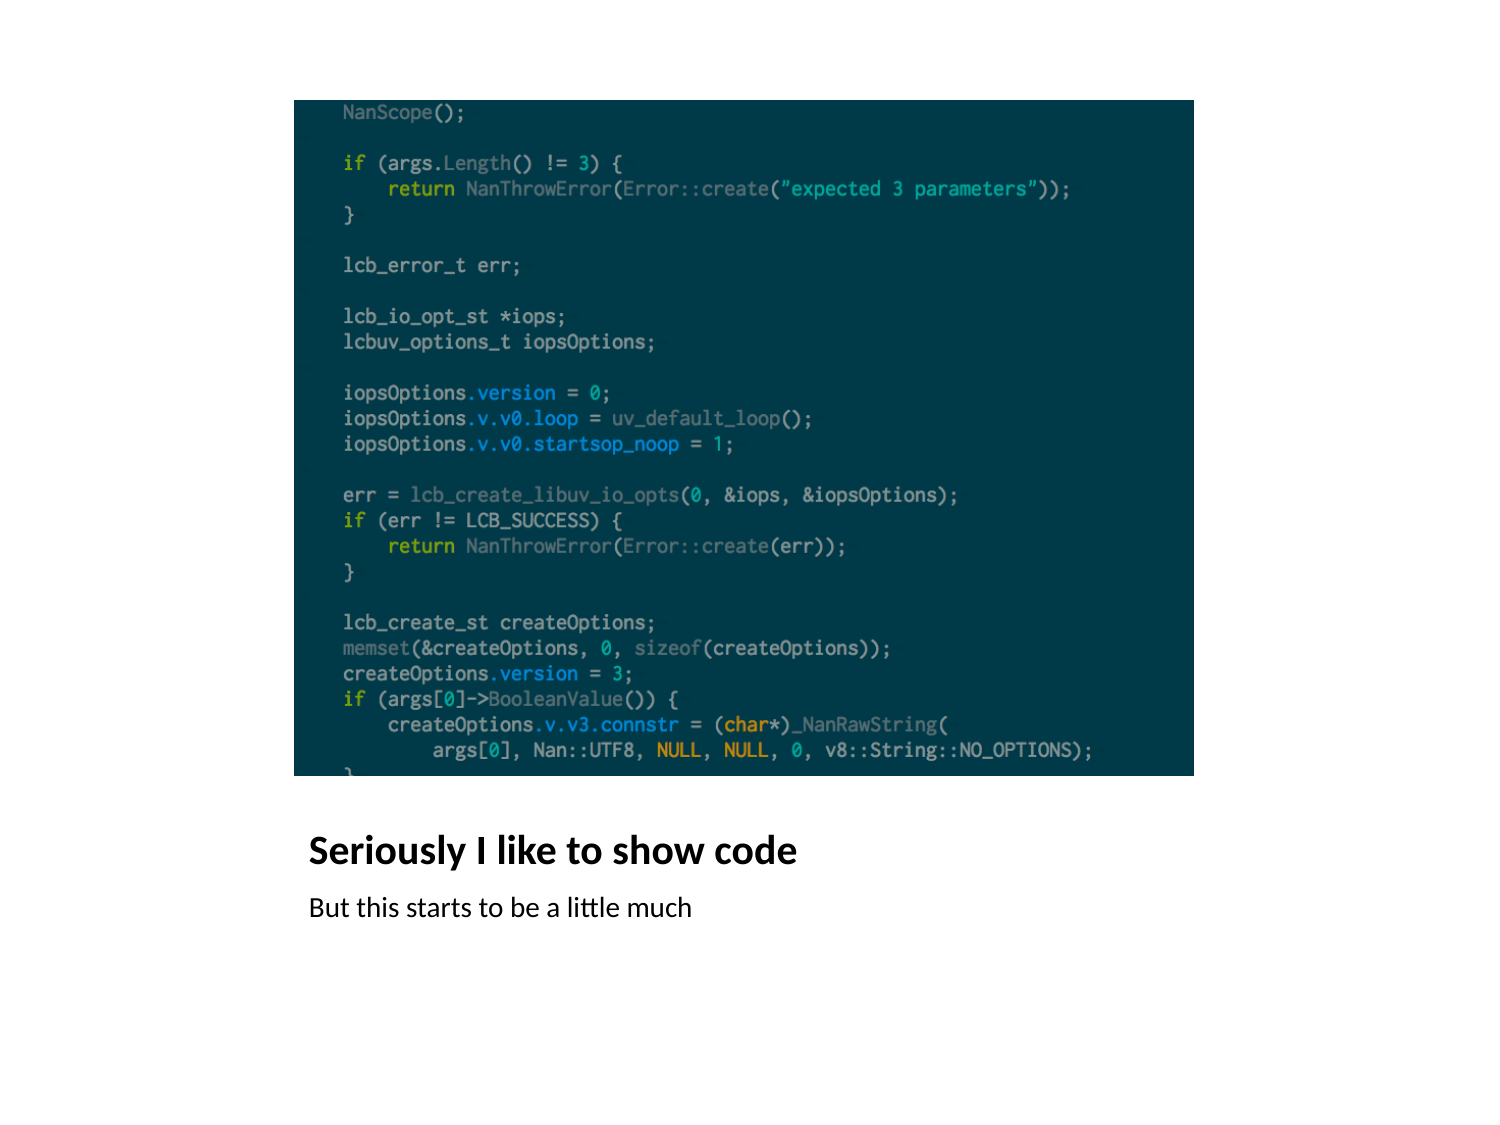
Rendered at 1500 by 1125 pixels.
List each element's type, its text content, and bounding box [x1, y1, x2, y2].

picture [345, 333, 352, 348]
picture [625, 538, 633, 552]
picture [356, 511, 365, 527]
picture [782, 717, 789, 735]
picture [545, 644, 555, 655]
picture [389, 695, 398, 706]
picture [513, 537, 522, 552]
picture [569, 513, 578, 528]
picture [581, 542, 589, 552]
picture [737, 185, 746, 196]
picture [523, 312, 544, 327]
picture [345, 670, 353, 681]
picture [445, 717, 477, 735]
picture [737, 542, 746, 553]
picture [1007, 185, 1014, 195]
picture [457, 440, 466, 451]
picture [502, 155, 510, 169]
picture [580, 513, 589, 528]
picture [904, 491, 925, 502]
picture [525, 690, 532, 705]
picture [570, 542, 578, 552]
picture [479, 718, 488, 732]
picture [345, 614, 352, 629]
picture [422, 312, 443, 327]
picture [412, 619, 421, 630]
picture [345, 491, 365, 502]
picture [671, 185, 678, 195]
picture [534, 542, 555, 553]
picture [627, 691, 633, 709]
picture [457, 746, 466, 760]
picture [613, 338, 645, 349]
picture [614, 695, 622, 706]
picture [614, 513, 622, 531]
picture [558, 513, 566, 527]
picture [356, 619, 364, 630]
picture [681, 415, 701, 426]
picture [355, 690, 365, 705]
picture [412, 721, 421, 732]
picture [346, 385, 352, 399]
picture [446, 309, 453, 323]
picture [637, 185, 645, 195]
picture [827, 185, 835, 196]
picture [616, 538, 622, 556]
picture [704, 410, 711, 425]
picture [758, 742, 767, 756]
picture [424, 436, 431, 450]
picture [413, 517, 420, 527]
picture [616, 181, 622, 199]
picture [479, 491, 488, 502]
picture [433, 389, 454, 400]
picture [345, 104, 354, 118]
picture [558, 695, 566, 705]
picture [346, 565, 353, 582]
picture [525, 334, 532, 348]
picture [759, 542, 768, 553]
picture [445, 619, 454, 630]
picture [355, 389, 376, 403]
picture [805, 185, 811, 195]
picture [849, 182, 857, 196]
picture [895, 487, 901, 501]
picture [545, 513, 555, 528]
picture [401, 666, 432, 684]
picture [513, 491, 522, 502]
picture [535, 695, 544, 706]
picture [435, 690, 442, 707]
picture [433, 440, 454, 451]
picture [513, 619, 521, 629]
picture [726, 542, 735, 553]
picture [895, 746, 903, 756]
picture [625, 181, 633, 195]
picture [468, 513, 476, 527]
picture [401, 261, 409, 272]
picture [536, 486, 543, 501]
picture [793, 185, 802, 196]
picture [717, 717, 722, 735]
picture [378, 385, 398, 400]
picture [479, 310, 487, 323]
picture [738, 410, 745, 425]
picture [367, 257, 376, 272]
picture [368, 491, 376, 501]
picture [446, 104, 452, 122]
picture [941, 717, 947, 735]
picture [804, 641, 813, 655]
picture [759, 185, 768, 196]
picture [558, 181, 566, 195]
picture [649, 640, 654, 654]
picture [726, 644, 735, 654]
picture [614, 742, 622, 756]
picture [389, 185, 398, 195]
picture [468, 312, 477, 324]
picture [345, 512, 352, 527]
picture [356, 312, 364, 324]
picture [817, 640, 823, 654]
picture [648, 542, 656, 552]
picture [501, 721, 533, 732]
picture [411, 338, 432, 352]
picture [423, 619, 432, 630]
picture [535, 619, 544, 630]
picture [592, 513, 598, 531]
picture [603, 334, 610, 348]
picture [793, 742, 802, 757]
picture [625, 742, 634, 757]
picture [502, 261, 510, 272]
picture [390, 308, 397, 323]
picture [536, 640, 542, 654]
picture [872, 181, 880, 196]
picture [513, 180, 522, 195]
picture [424, 385, 431, 399]
picture [501, 181, 510, 195]
picture [412, 412, 420, 425]
picture [478, 513, 499, 528]
picture [413, 261, 420, 272]
picture [1040, 181, 1047, 199]
picture [424, 415, 430, 425]
picture [379, 644, 398, 655]
picture [469, 746, 477, 757]
picture [501, 538, 510, 552]
picture [436, 104, 442, 123]
picture [401, 389, 410, 403]
picture [344, 644, 376, 655]
title Seriously I like to show code [294, 787, 1194, 880]
picture [356, 261, 364, 273]
picture [716, 185, 723, 195]
picture [491, 156, 497, 170]
picture [424, 695, 432, 706]
picture [401, 619, 409, 629]
picture [906, 742, 912, 756]
picture [468, 619, 477, 630]
picture [389, 517, 398, 528]
picture [648, 185, 656, 195]
picture [389, 159, 398, 170]
picture [355, 415, 376, 429]
picture [860, 640, 867, 658]
picture [557, 615, 589, 633]
picture [772, 181, 779, 199]
picture [380, 691, 386, 709]
picture [716, 542, 723, 552]
picture [525, 185, 533, 195]
picture [916, 721, 925, 731]
picture [748, 182, 757, 196]
picture [491, 261, 499, 272]
picture [380, 155, 386, 174]
picture [434, 667, 443, 681]
picture [827, 538, 834, 556]
picture [581, 155, 588, 171]
picture [535, 742, 555, 757]
picture [548, 487, 553, 501]
picture [546, 695, 555, 706]
picture [380, 513, 386, 531]
picture [456, 670, 488, 681]
picture [591, 335, 600, 349]
picture [401, 517, 409, 527]
picture [591, 385, 600, 400]
picture [916, 185, 924, 199]
picture [423, 721, 432, 732]
picture [401, 159, 409, 169]
picture [346, 415, 352, 425]
picture [401, 695, 410, 705]
picture [457, 644, 466, 655]
picture [725, 742, 756, 757]
picture [501, 619, 510, 630]
picture [726, 185, 735, 196]
picture [861, 185, 868, 196]
picture [737, 644, 746, 655]
picture [456, 338, 488, 349]
picture [457, 690, 464, 707]
picture [872, 742, 880, 757]
picture [446, 644, 454, 654]
picture [356, 108, 380, 119]
picture [602, 695, 611, 706]
picture [558, 746, 567, 756]
picture [692, 639, 701, 654]
picture [748, 644, 757, 655]
picture [433, 415, 454, 426]
picture [658, 185, 667, 196]
picture [402, 108, 432, 122]
picture [1039, 742, 1071, 757]
list But this starts to be a little much [294, 880, 1194, 1013]
picture [591, 616, 600, 630]
picture [928, 491, 936, 502]
picture [883, 488, 891, 502]
picture [994, 742, 1026, 757]
picture [401, 440, 410, 454]
picture [927, 721, 936, 735]
picture [568, 691, 578, 705]
picture [378, 670, 387, 681]
picture [558, 644, 567, 654]
picture [490, 745, 499, 757]
picture [401, 415, 410, 429]
picture [546, 616, 555, 630]
picture [367, 308, 376, 324]
picture [803, 487, 813, 502]
picture [961, 742, 981, 757]
picture [445, 155, 453, 170]
picture [514, 308, 520, 323]
picture [491, 717, 498, 731]
picture [479, 641, 488, 655]
picture [412, 539, 454, 553]
picture [434, 616, 443, 630]
picture [412, 437, 421, 451]
picture [524, 641, 533, 655]
picture [636, 691, 643, 709]
picture [367, 614, 376, 630]
picture [490, 491, 499, 502]
picture [525, 542, 533, 552]
picture [457, 491, 465, 502]
picture [658, 542, 667, 553]
picture [950, 185, 958, 196]
picture [872, 720, 880, 732]
picture [502, 488, 510, 502]
picture [703, 542, 712, 553]
picture [771, 415, 780, 429]
picture [817, 487, 823, 501]
picture [771, 720, 779, 729]
picture [906, 717, 913, 731]
picture [883, 718, 891, 731]
picture [659, 488, 667, 502]
picture [615, 668, 622, 681]
picture [469, 491, 477, 501]
picture [771, 640, 802, 658]
picture [592, 690, 599, 705]
picture [345, 691, 352, 705]
picture [961, 185, 970, 195]
picture [705, 640, 711, 658]
picture [524, 619, 533, 630]
picture [535, 185, 555, 196]
picture [715, 412, 722, 425]
picture [412, 386, 421, 400]
picture [580, 695, 589, 706]
picture [434, 746, 443, 757]
picture [738, 487, 744, 501]
picture [581, 185, 589, 195]
picture [412, 159, 421, 174]
picture [849, 721, 869, 732]
picture [346, 436, 352, 450]
picture [725, 487, 735, 502]
picture [849, 487, 881, 505]
picture [604, 487, 610, 501]
picture [614, 155, 622, 174]
picture [748, 539, 757, 553]
picture [389, 261, 398, 273]
picture [400, 312, 410, 324]
picture [434, 718, 443, 732]
picture [502, 335, 510, 349]
picture [355, 440, 376, 454]
picture [468, 538, 499, 553]
picture [747, 415, 768, 426]
picture [346, 768, 351, 776]
picture [570, 185, 578, 195]
picture [614, 415, 622, 426]
picture [984, 182, 992, 196]
picture [412, 486, 420, 501]
picture [534, 338, 555, 352]
picture [356, 670, 364, 680]
picture [692, 487, 701, 502]
picture [928, 746, 937, 760]
picture [345, 307, 352, 323]
picture [816, 185, 823, 199]
picture [468, 644, 477, 655]
picture [805, 542, 813, 552]
picture [827, 721, 835, 731]
picture [613, 491, 623, 502]
picture [603, 542, 611, 552]
picture [389, 721, 398, 732]
picture [637, 644, 645, 655]
picture [603, 185, 611, 195]
picture [356, 333, 398, 349]
picture [895, 181, 902, 196]
picture [826, 491, 847, 505]
picture [468, 181, 499, 196]
picture [973, 185, 981, 196]
picture [367, 670, 376, 681]
picture [671, 542, 679, 552]
picture [558, 334, 589, 352]
picture [524, 155, 531, 173]
picture [590, 542, 600, 553]
picture [683, 487, 689, 505]
picture [591, 185, 600, 196]
picture [457, 415, 465, 426]
picture [547, 313, 555, 324]
picture [793, 410, 800, 429]
picture [447, 334, 453, 348]
picture [816, 538, 822, 556]
picture [939, 487, 946, 505]
picture [457, 159, 465, 168]
picture [670, 644, 690, 655]
picture [760, 641, 768, 655]
picture [637, 542, 645, 552]
picture [422, 640, 443, 655]
picture [609, 442, 614, 450]
picture [480, 741, 487, 758]
picture [1051, 181, 1058, 199]
picture [613, 619, 645, 630]
picture [940, 185, 947, 195]
picture [635, 491, 656, 505]
picture [827, 746, 836, 756]
picture [378, 436, 398, 451]
picture [513, 513, 544, 528]
picture [389, 667, 398, 681]
picture [838, 185, 846, 196]
picture [446, 746, 454, 756]
picture [665, 442, 670, 450]
picture [345, 256, 352, 272]
picture [345, 155, 351, 170]
picture [424, 159, 432, 170]
picture [883, 743, 891, 757]
picture [446, 666, 453, 680]
picture [784, 411, 790, 429]
picture [670, 491, 678, 502]
picture [479, 616, 487, 630]
picture [423, 486, 443, 502]
picture [670, 691, 678, 709]
picture [490, 640, 522, 658]
picture [771, 491, 779, 502]
picture [457, 389, 466, 400]
picture [659, 644, 667, 654]
picture [356, 154, 365, 170]
picture [782, 542, 791, 553]
picture [772, 538, 779, 556]
picture [995, 185, 1003, 196]
picture [479, 261, 488, 273]
picture [591, 742, 611, 757]
picture [804, 717, 824, 732]
picture [412, 695, 421, 709]
picture [794, 542, 802, 552]
picture [591, 155, 598, 174]
picture [603, 647, 608, 655]
picture [916, 746, 925, 756]
picture [468, 159, 488, 174]
picture [558, 538, 566, 552]
picture [401, 721, 409, 731]
picture [703, 185, 712, 196]
picture [414, 640, 420, 658]
picture [457, 258, 465, 272]
picture [515, 155, 521, 173]
picture [928, 185, 936, 196]
picture [400, 185, 410, 196]
picture [434, 335, 443, 349]
picture [1073, 742, 1080, 760]
picture [412, 182, 454, 196]
picture [625, 415, 634, 425]
picture [826, 644, 858, 655]
picture [401, 641, 409, 655]
picture [479, 691, 522, 706]
picture [502, 741, 509, 758]
picture [569, 644, 578, 655]
picture [895, 721, 902, 731]
picture [378, 104, 397, 119]
picture [378, 410, 398, 426]
picture [389, 542, 398, 552]
picture [657, 742, 700, 757]
picture [872, 640, 878, 658]
picture [435, 261, 443, 272]
picture [558, 486, 589, 502]
picture [838, 717, 847, 731]
picture [603, 615, 610, 629]
picture [422, 261, 432, 273]
picture [647, 691, 654, 709]
picture [747, 491, 768, 505]
picture [647, 410, 667, 426]
picture [1017, 185, 1025, 196]
picture [725, 716, 768, 732]
picture [714, 644, 723, 655]
picture [1029, 742, 1036, 756]
picture [346, 206, 352, 225]
picture [838, 742, 847, 757]
picture [389, 619, 398, 630]
picture [400, 542, 410, 553]
